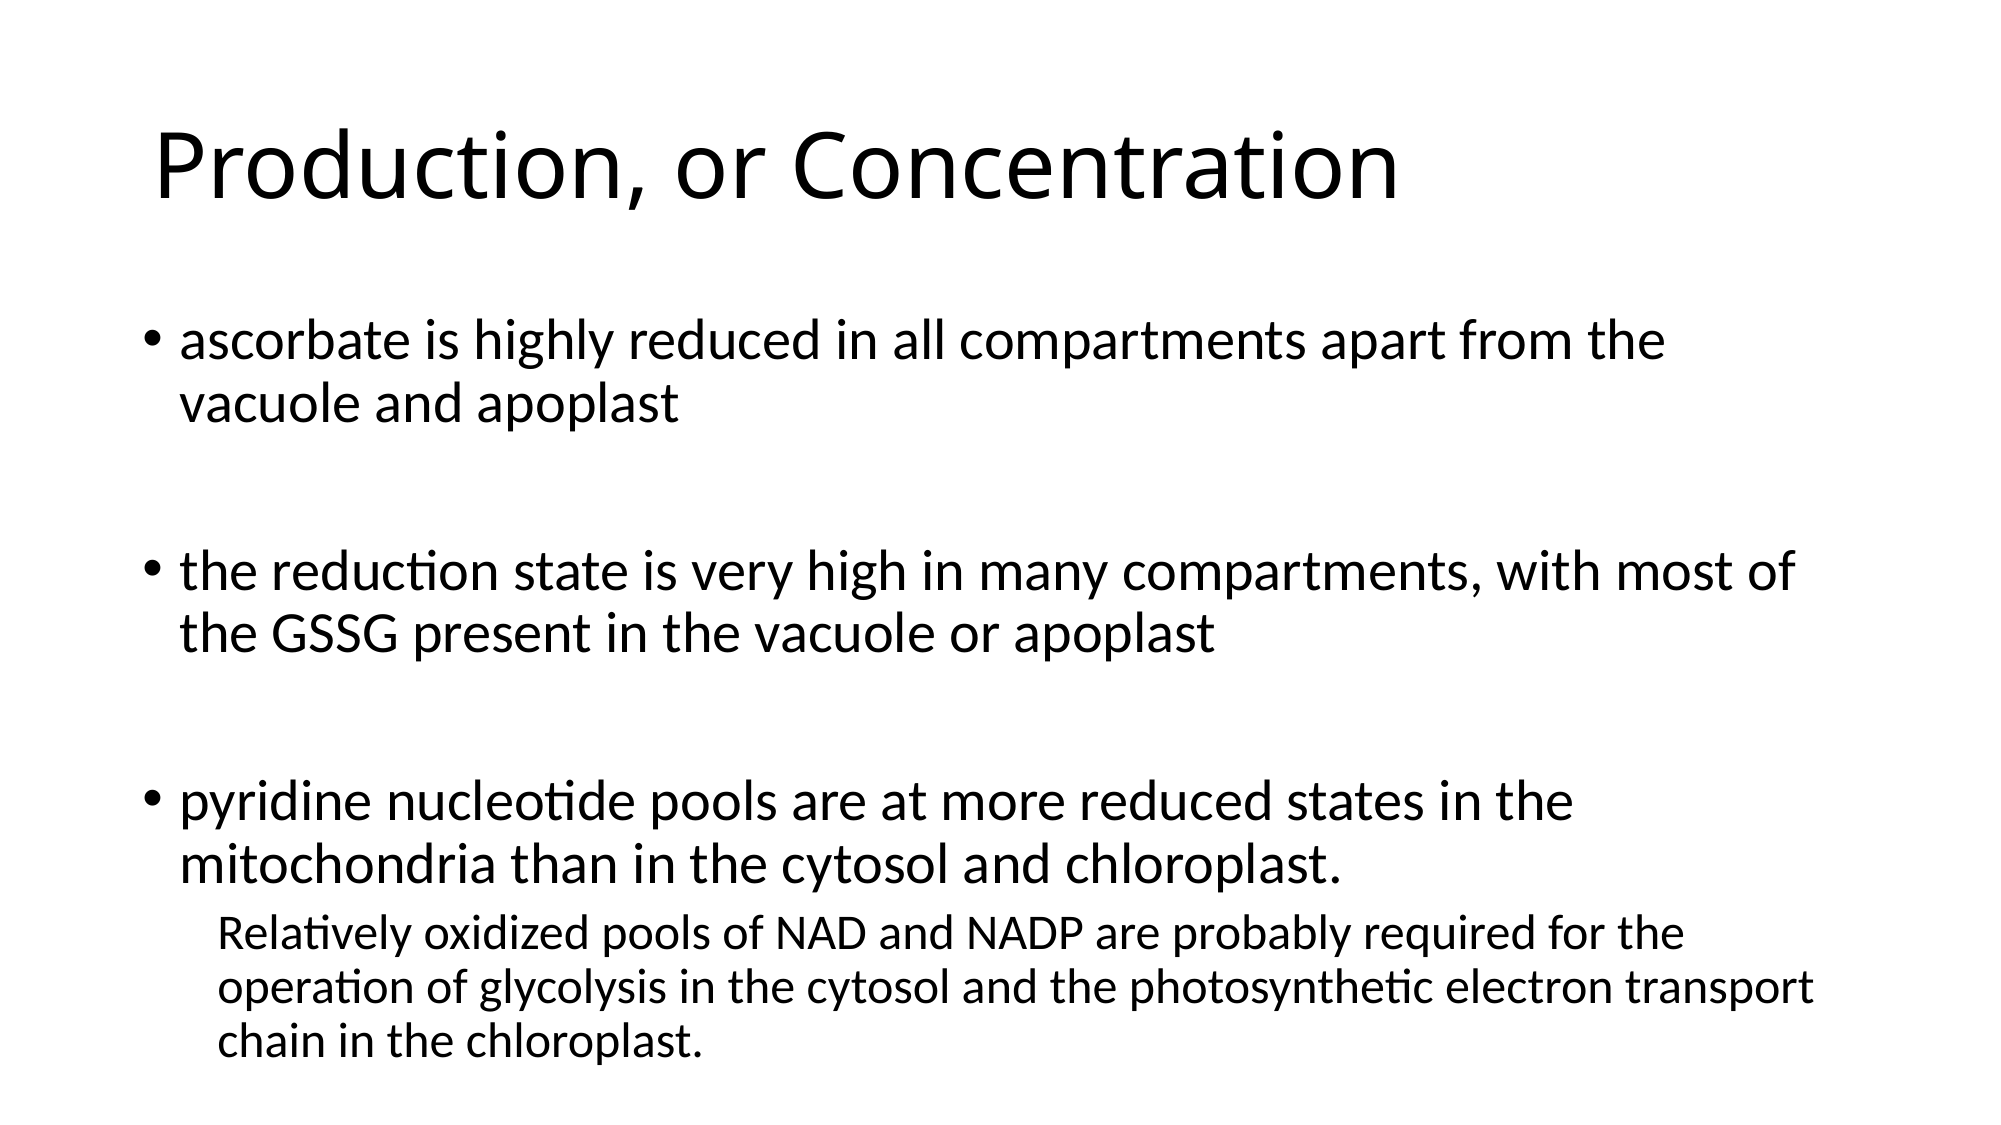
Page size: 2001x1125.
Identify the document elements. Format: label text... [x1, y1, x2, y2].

title Production, or Concentration [137, 59, 1863, 278]
list ascorbate is highly reduced in all compartments apart from the vacuole and apoplast the reduction state is very high in many compartments, with most of the GSSG present in the vacuole or apoplast pyridine nucleotide pools are at more reduced states in the mitochondria than in the cytosol and chloroplast. Relatively oxidized pools of NAD and NADP are probably required for the operation of glycolysis in the cytosol and the photosynthetic electron transport chain in the chloroplast. [127, 302, 1873, 1109]
